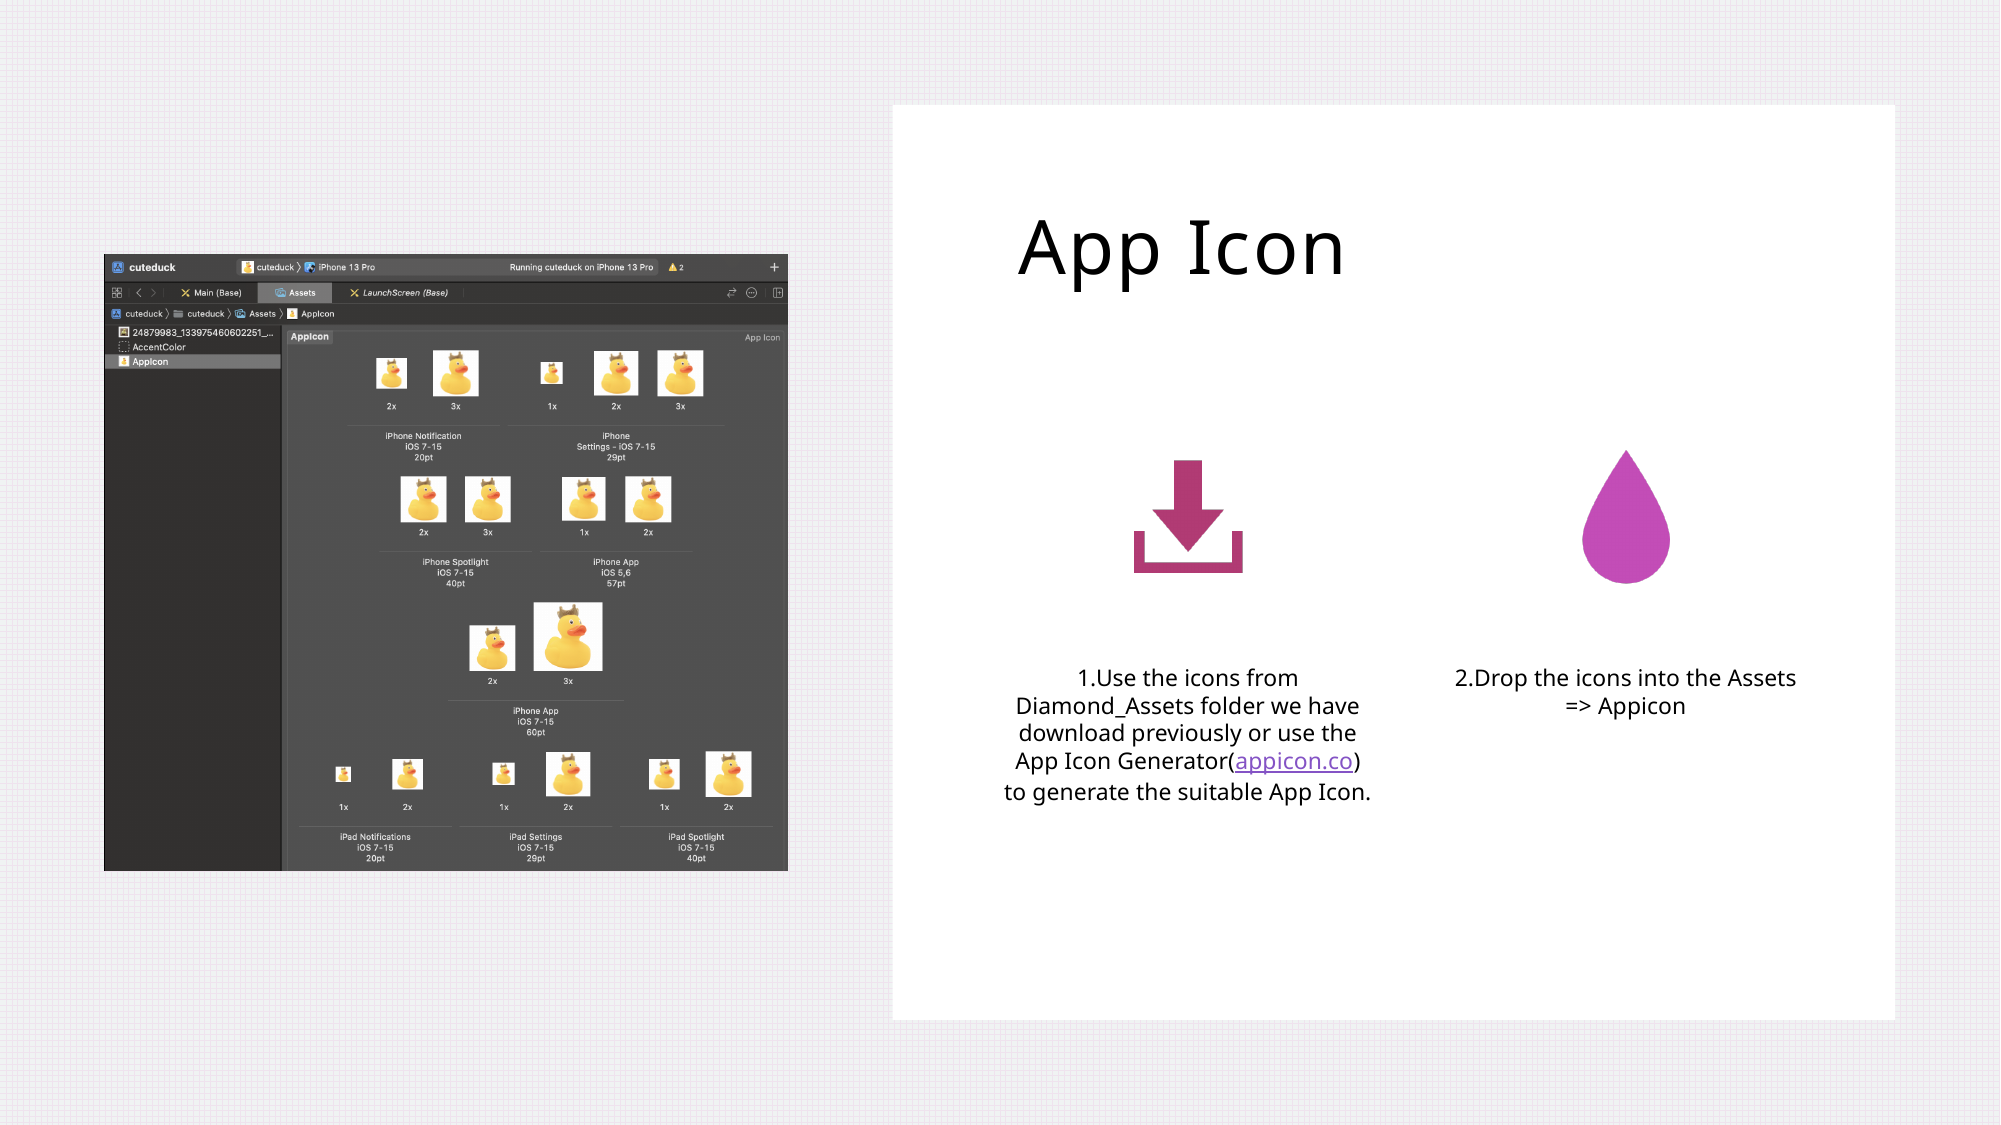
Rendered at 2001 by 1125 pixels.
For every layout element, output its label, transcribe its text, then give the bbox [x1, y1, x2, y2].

picture [104, 254, 788, 871]
text_box [892, 104, 1896, 1021]
title App Icon [1000, 186, 1817, 312]
text_box [0, 0, 2000, 1125]
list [997, 325, 1817, 963]
